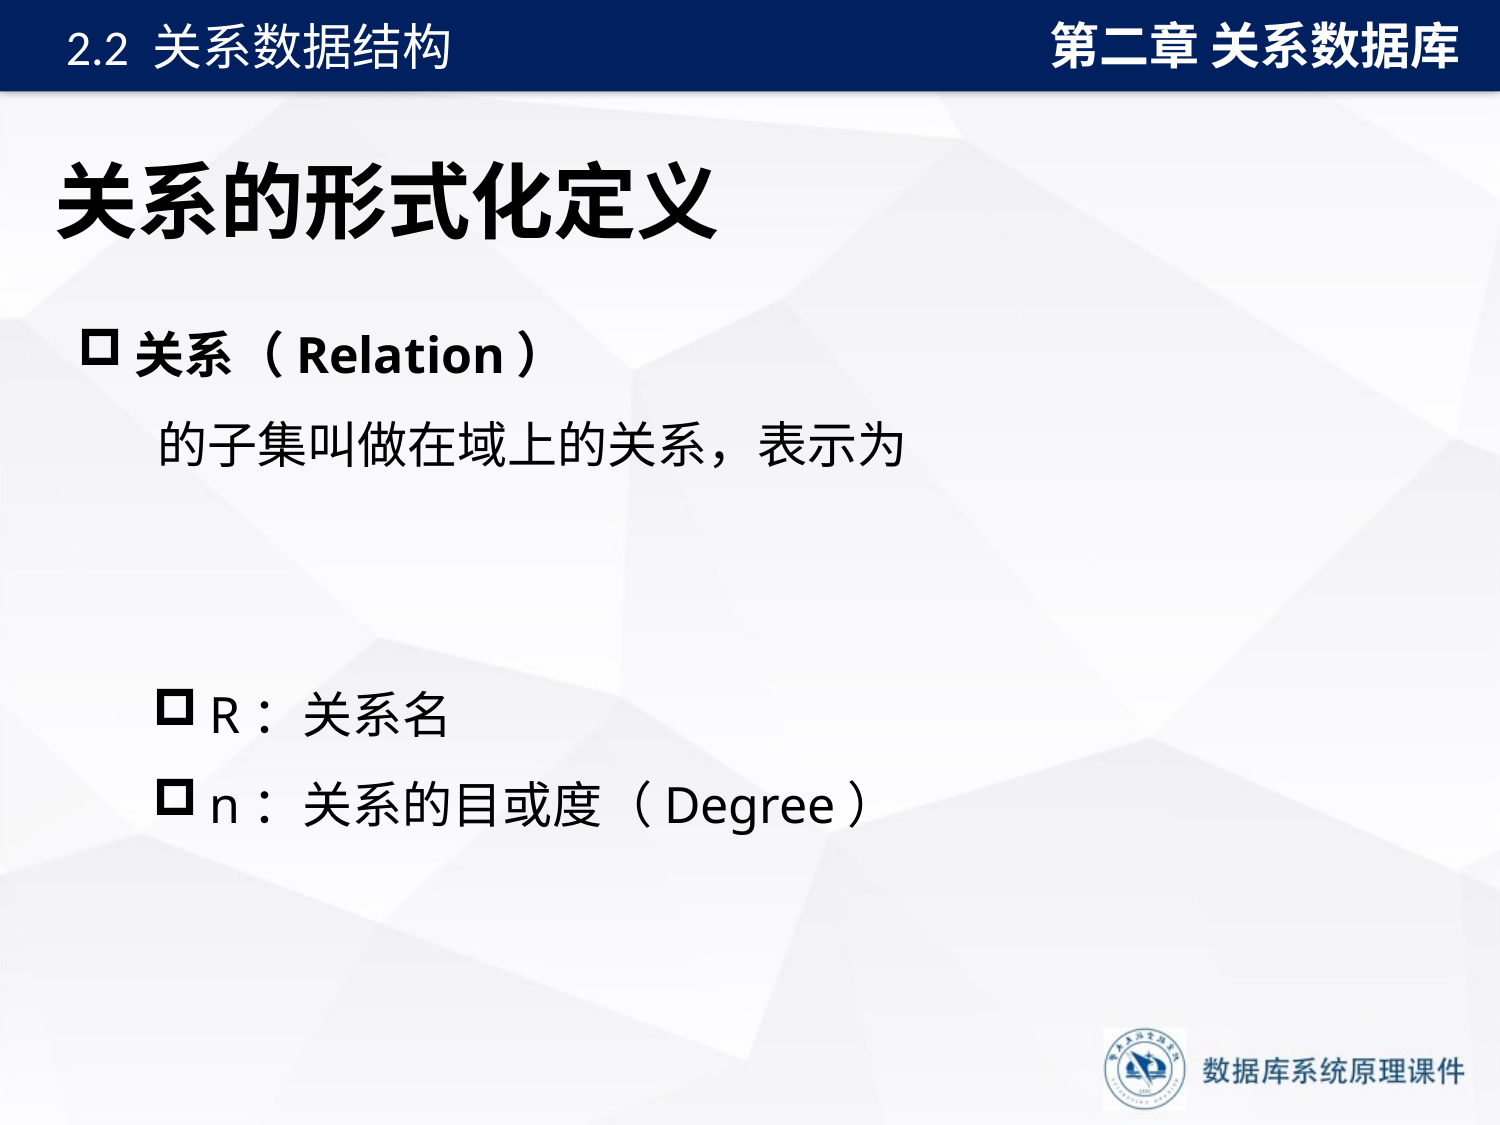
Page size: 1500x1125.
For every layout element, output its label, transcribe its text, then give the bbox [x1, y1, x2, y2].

title 关系的形式化定义 [39, 124, 1334, 287]
text_box 2.2 关系数据结构 [51, 8, 467, 83]
picture [0, 92, 1500, 1125]
text_box [0, 0, 1500, 92]
text_box 第二章 关系数据库 [1034, 7, 1476, 82]
